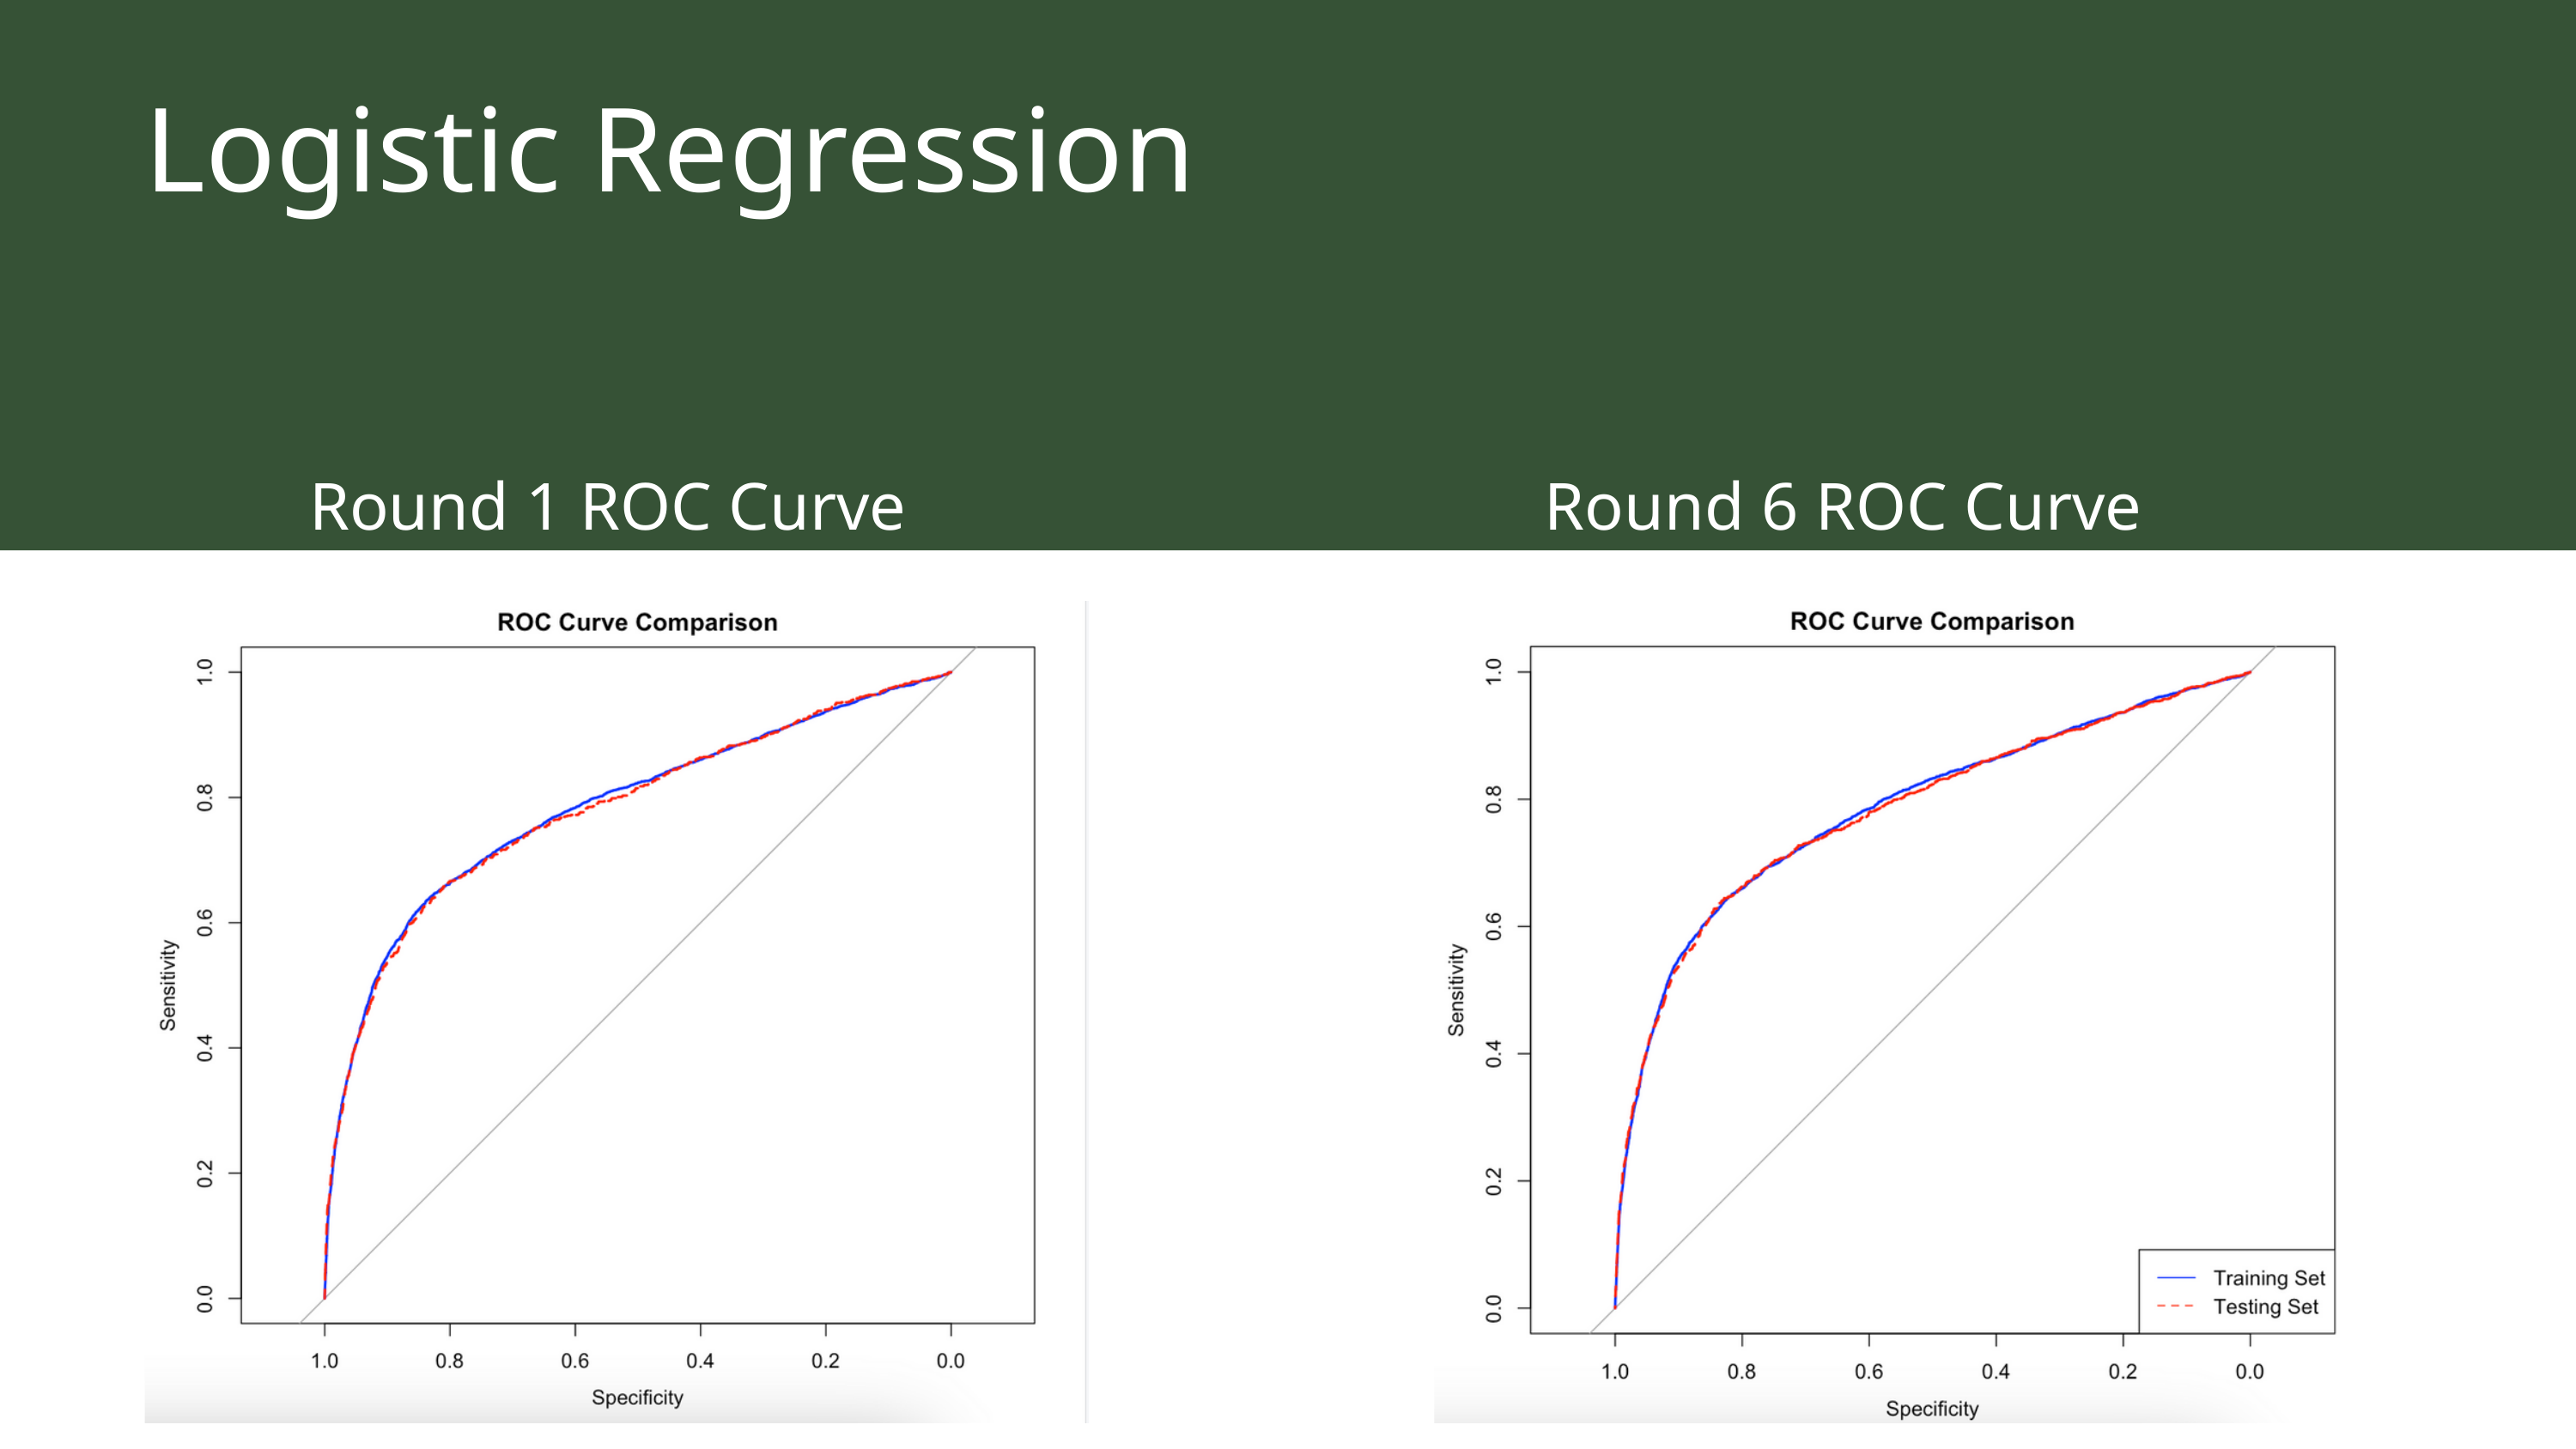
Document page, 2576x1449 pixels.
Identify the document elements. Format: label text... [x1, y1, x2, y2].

text_box [1434, 601, 2366, 1423]
text_box [144, 601, 1090, 1423]
text_box Round 6 ROC Curve [1544, 465, 2203, 543]
text_box [0, 0, 2576, 551]
text_box Logistic Regression [144, 76, 1706, 215]
text_box Round 1 ROC Curve [308, 465, 968, 543]
